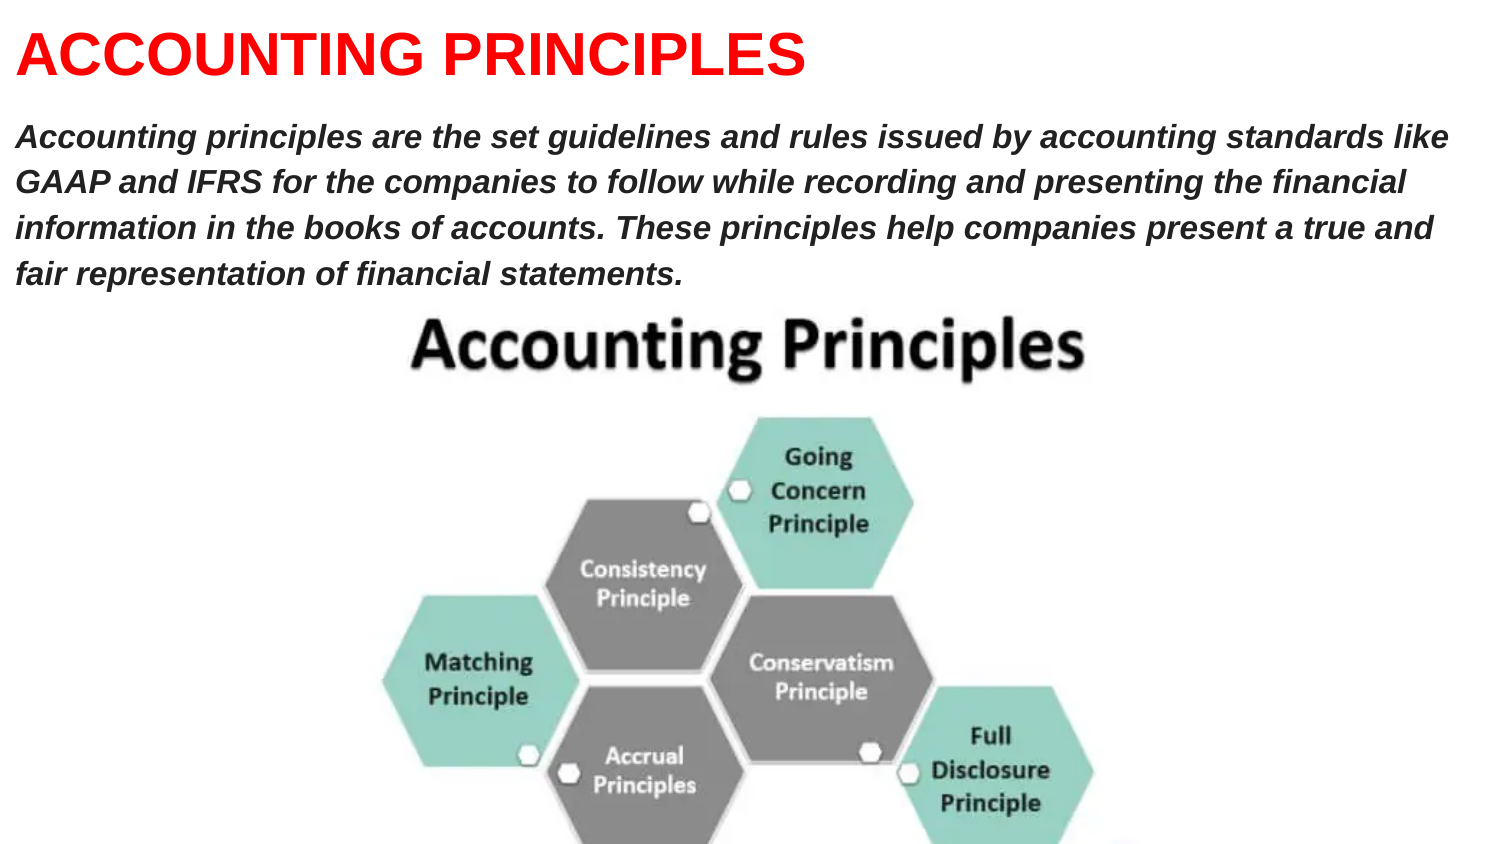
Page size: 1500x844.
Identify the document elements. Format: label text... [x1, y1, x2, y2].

list Accounting principles are the set guidelines and rules issued by accounting standards like GAAP and IFRS for the companies to follow while recording and presenting the financial information in the books of accounts. These principles help companies present a true and fair representation of financial statements. [0, 93, 1500, 844]
picture [244, 297, 1217, 844]
title ACCOUNTING PRINCIPLES [0, 0, 1398, 93]
